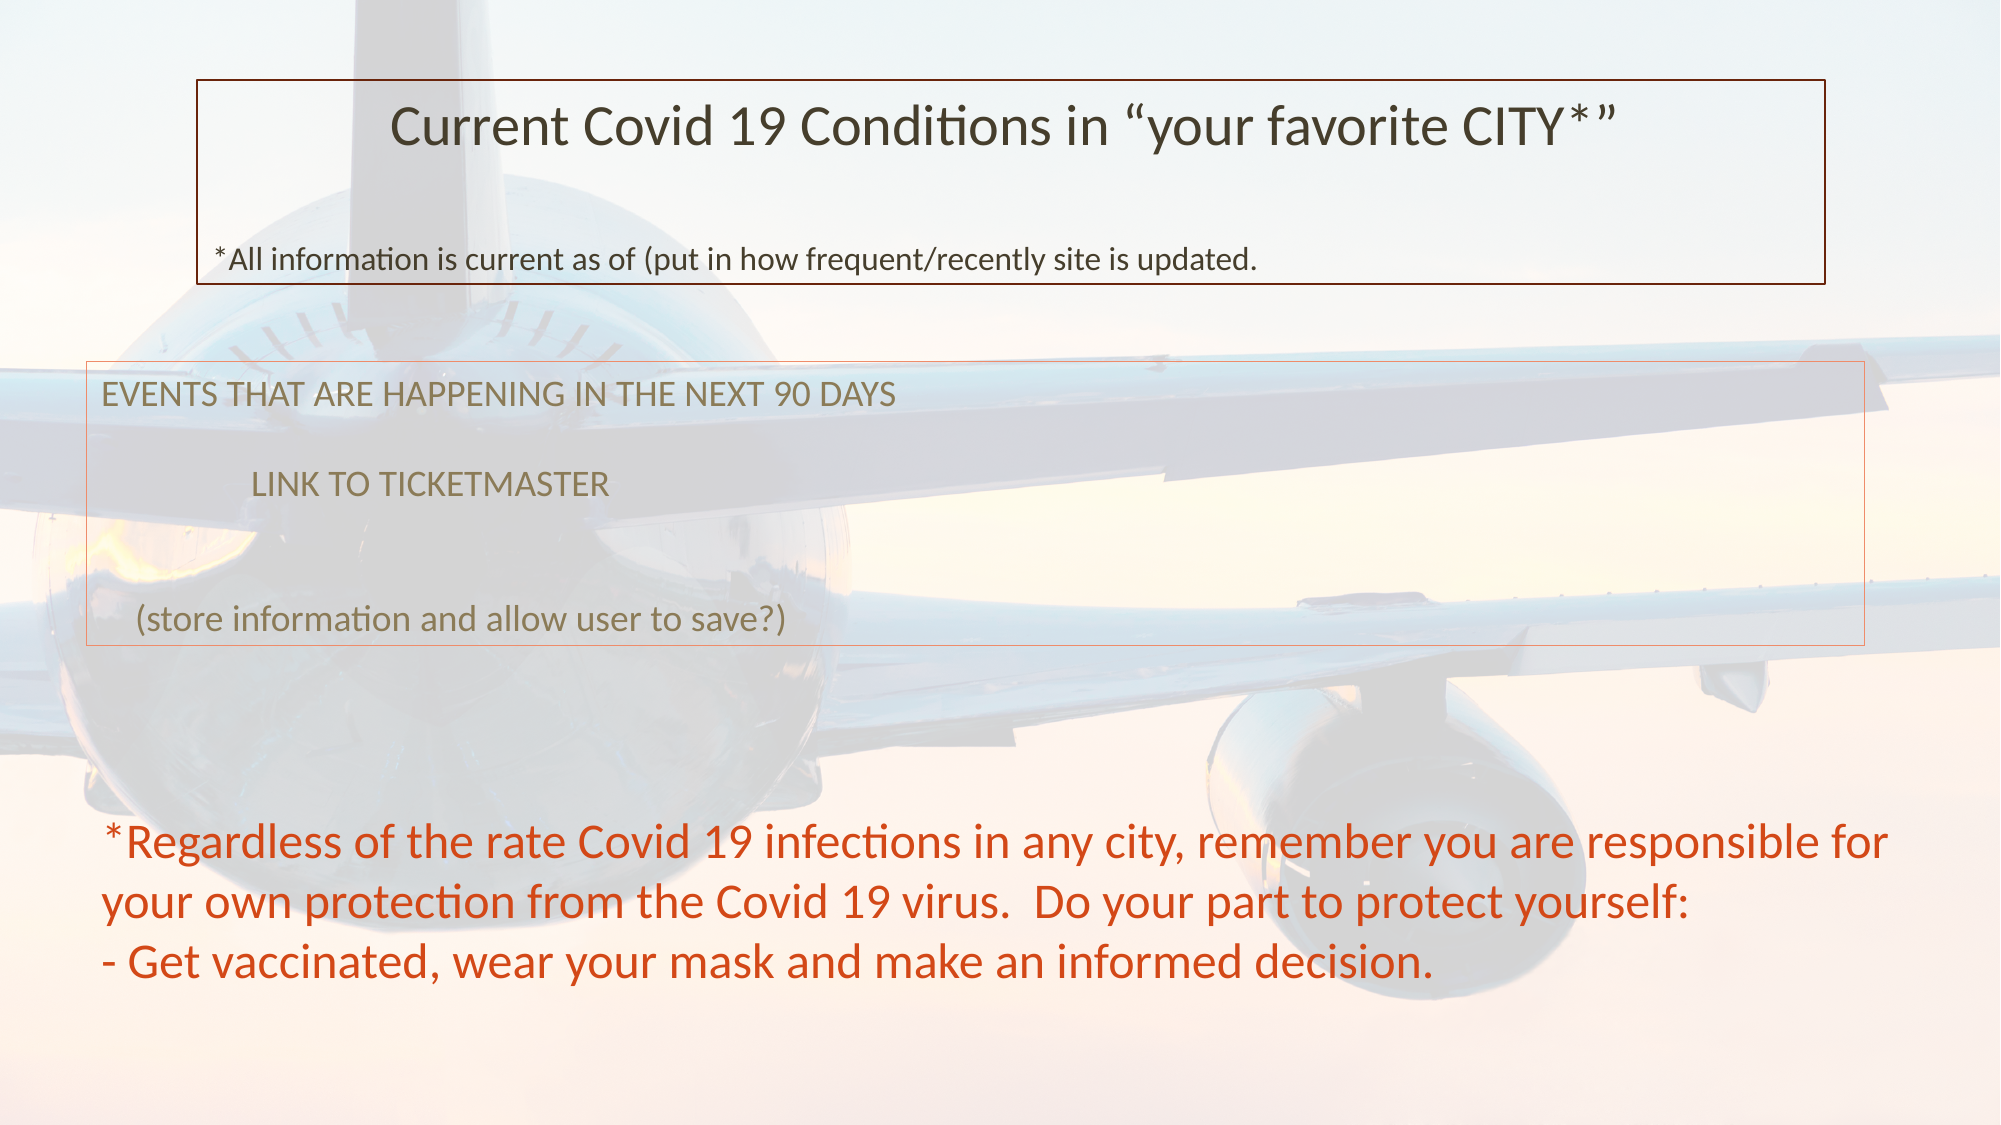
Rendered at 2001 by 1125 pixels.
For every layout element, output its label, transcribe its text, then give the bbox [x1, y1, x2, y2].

text_box Current Covid 19 Conditions in “your favorite CITY*” *All information is current as of (put in how frequent/recently site is updated. [197, 79, 1826, 285]
text_box *Regardless of the rate Covid 19 infections in any city, remember you are responsible for your own protection from the Covid 19 virus. Do your part to protect yourself: - Get vaccinated, wear your mask and make an informed decision. [86, 800, 1914, 1076]
text_box EVENTS THAT ARE HAPPENING IN THE NEXT 90 DAYS LINK TO TICKETMASTER (store information and allow user to save?) [86, 361, 1865, 646]
